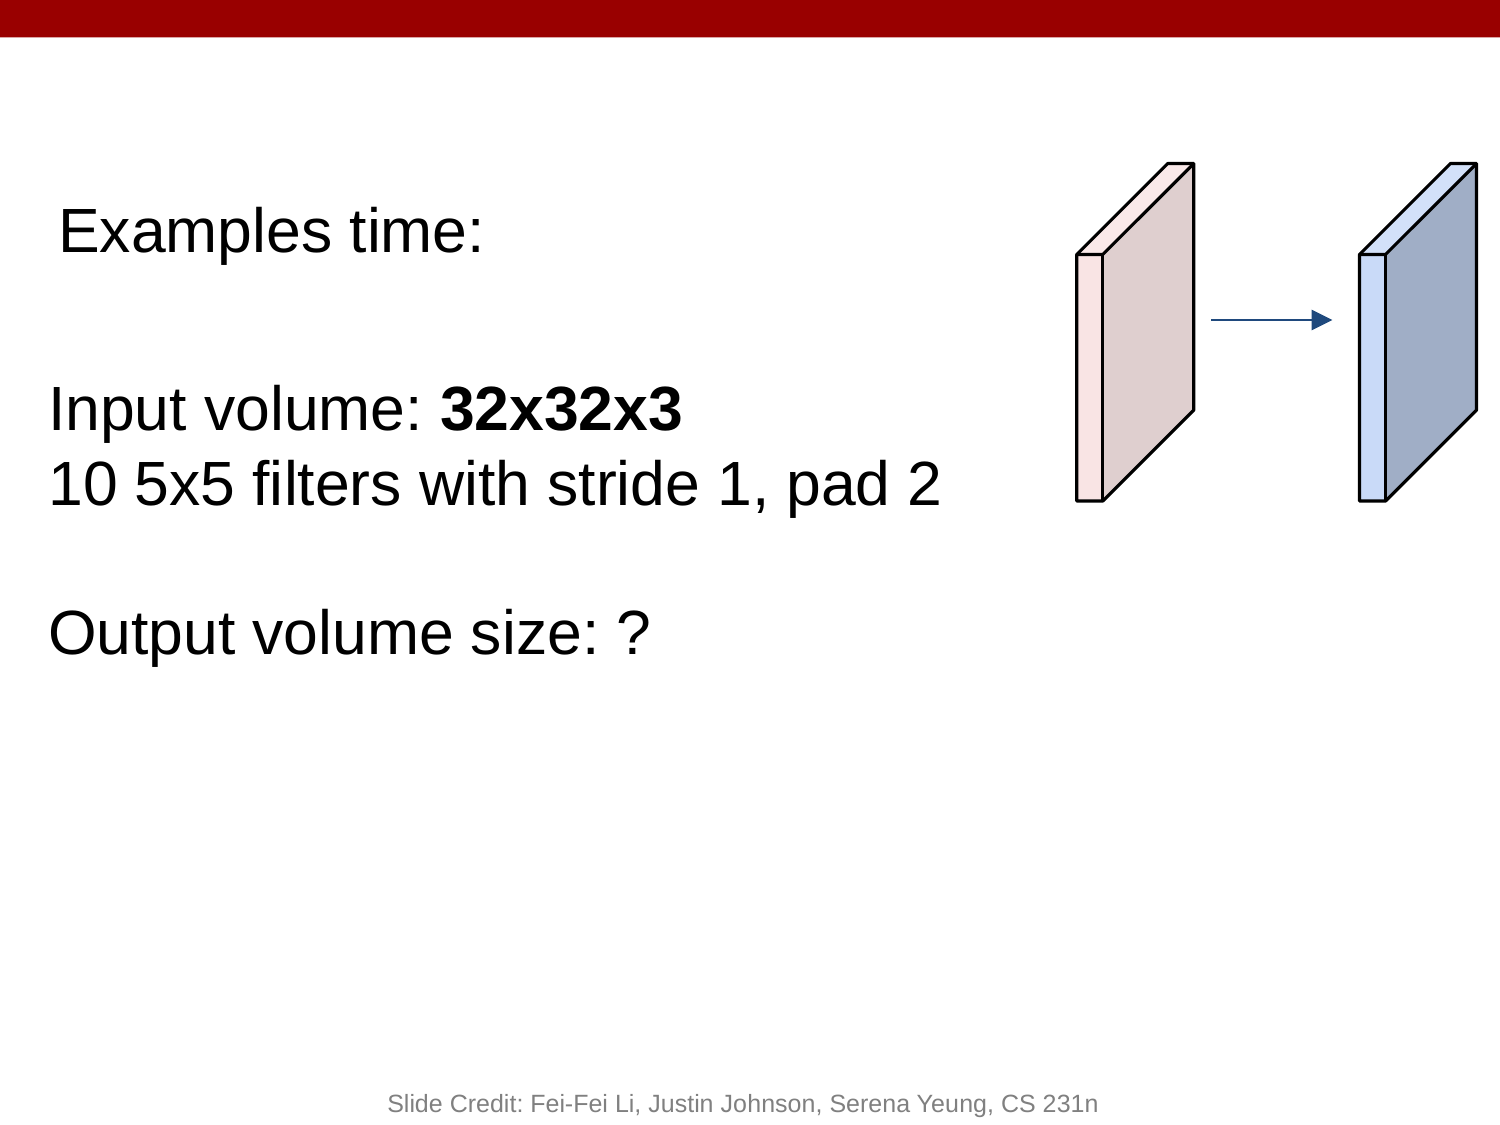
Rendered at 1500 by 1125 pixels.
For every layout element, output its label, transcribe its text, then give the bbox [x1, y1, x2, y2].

text_box Slide Credit: Fei-Fei Li, Justin Johnson, Serena Yeung, CS 231n [299, 1049, 1188, 1125]
text_box Examples time: [43, 174, 538, 296]
text_box Input volume: 32x32x3 10 5x5 filters with stride 1, pad 2 Output volume size: ? [33, 352, 972, 531]
text_box [1359, 163, 1477, 502]
text_box [1076, 163, 1194, 502]
